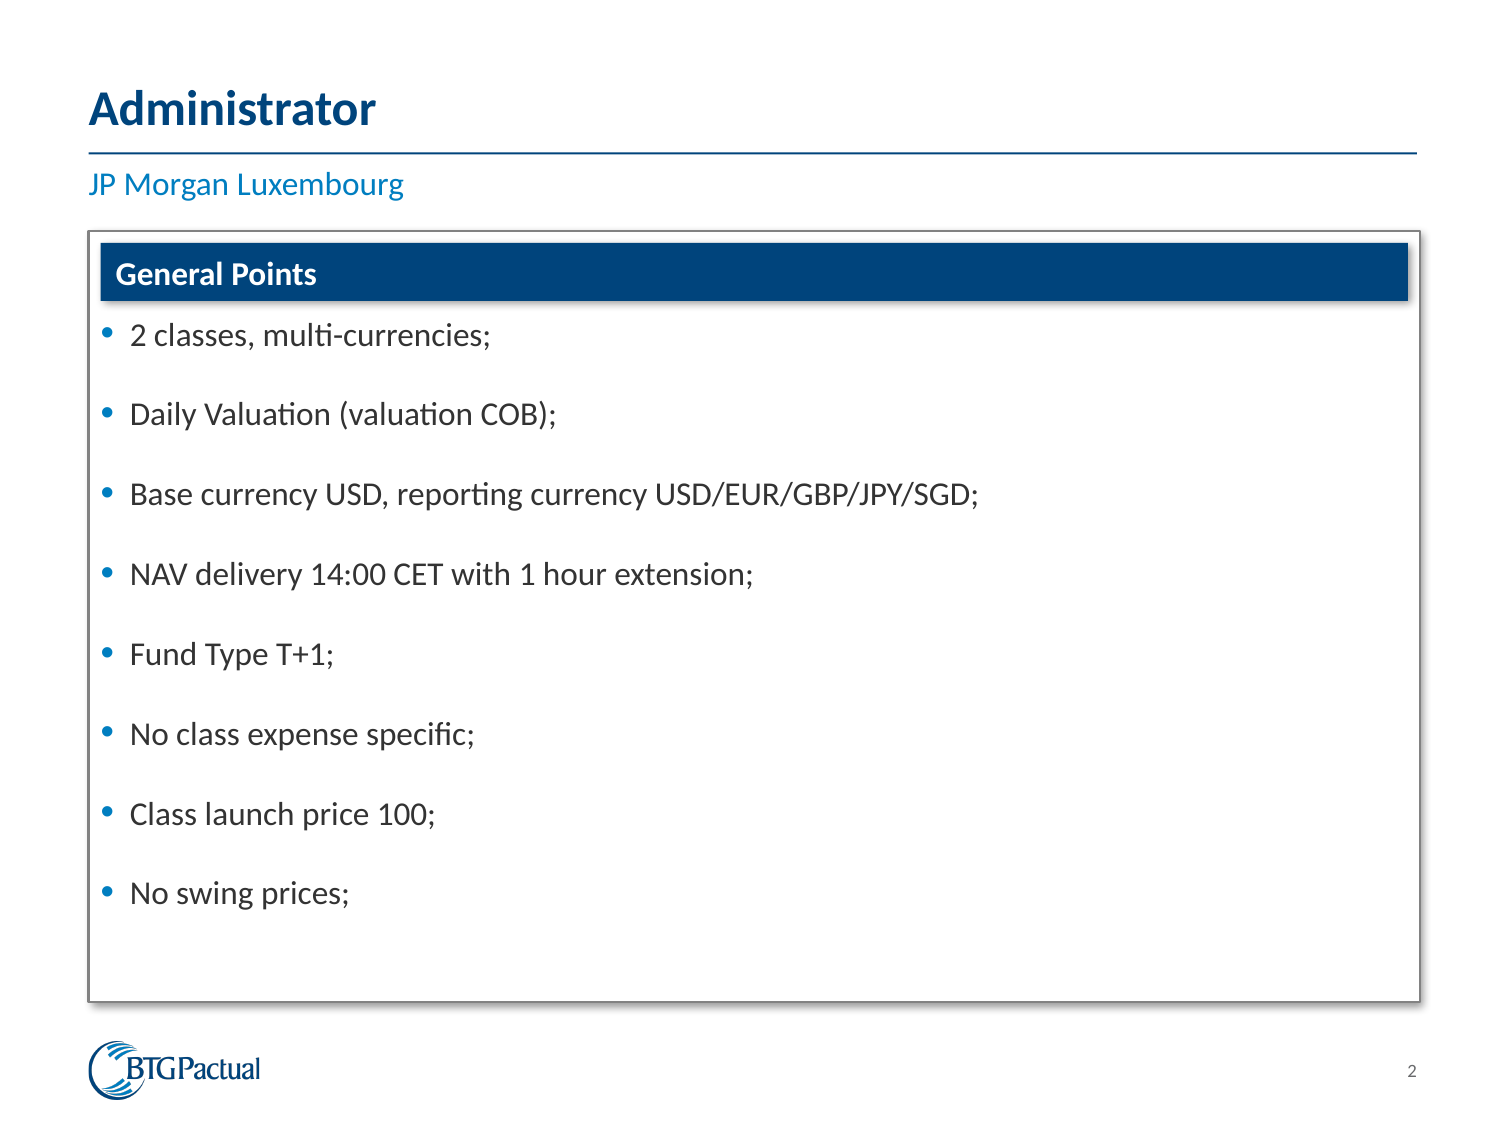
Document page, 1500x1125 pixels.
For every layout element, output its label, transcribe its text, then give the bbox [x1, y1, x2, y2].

text_box [88, 230, 1420, 1003]
list JP Morgan Luxembourg [88, 161, 1421, 205]
title Administrator [88, 10, 1418, 136]
list 2 classes, multi-currencies; Daily Valuation (valuation COB); Base currency USD, reporting currency USD/EUR/GBP/JPY/SGD; NAV delivery 14:00 CET with 1 hour extension; Fund Type T+1; No class expense specific; Class launch price 100; No swing prices; [100, 312, 1409, 962]
text_box General Points [100, 242, 1408, 301]
